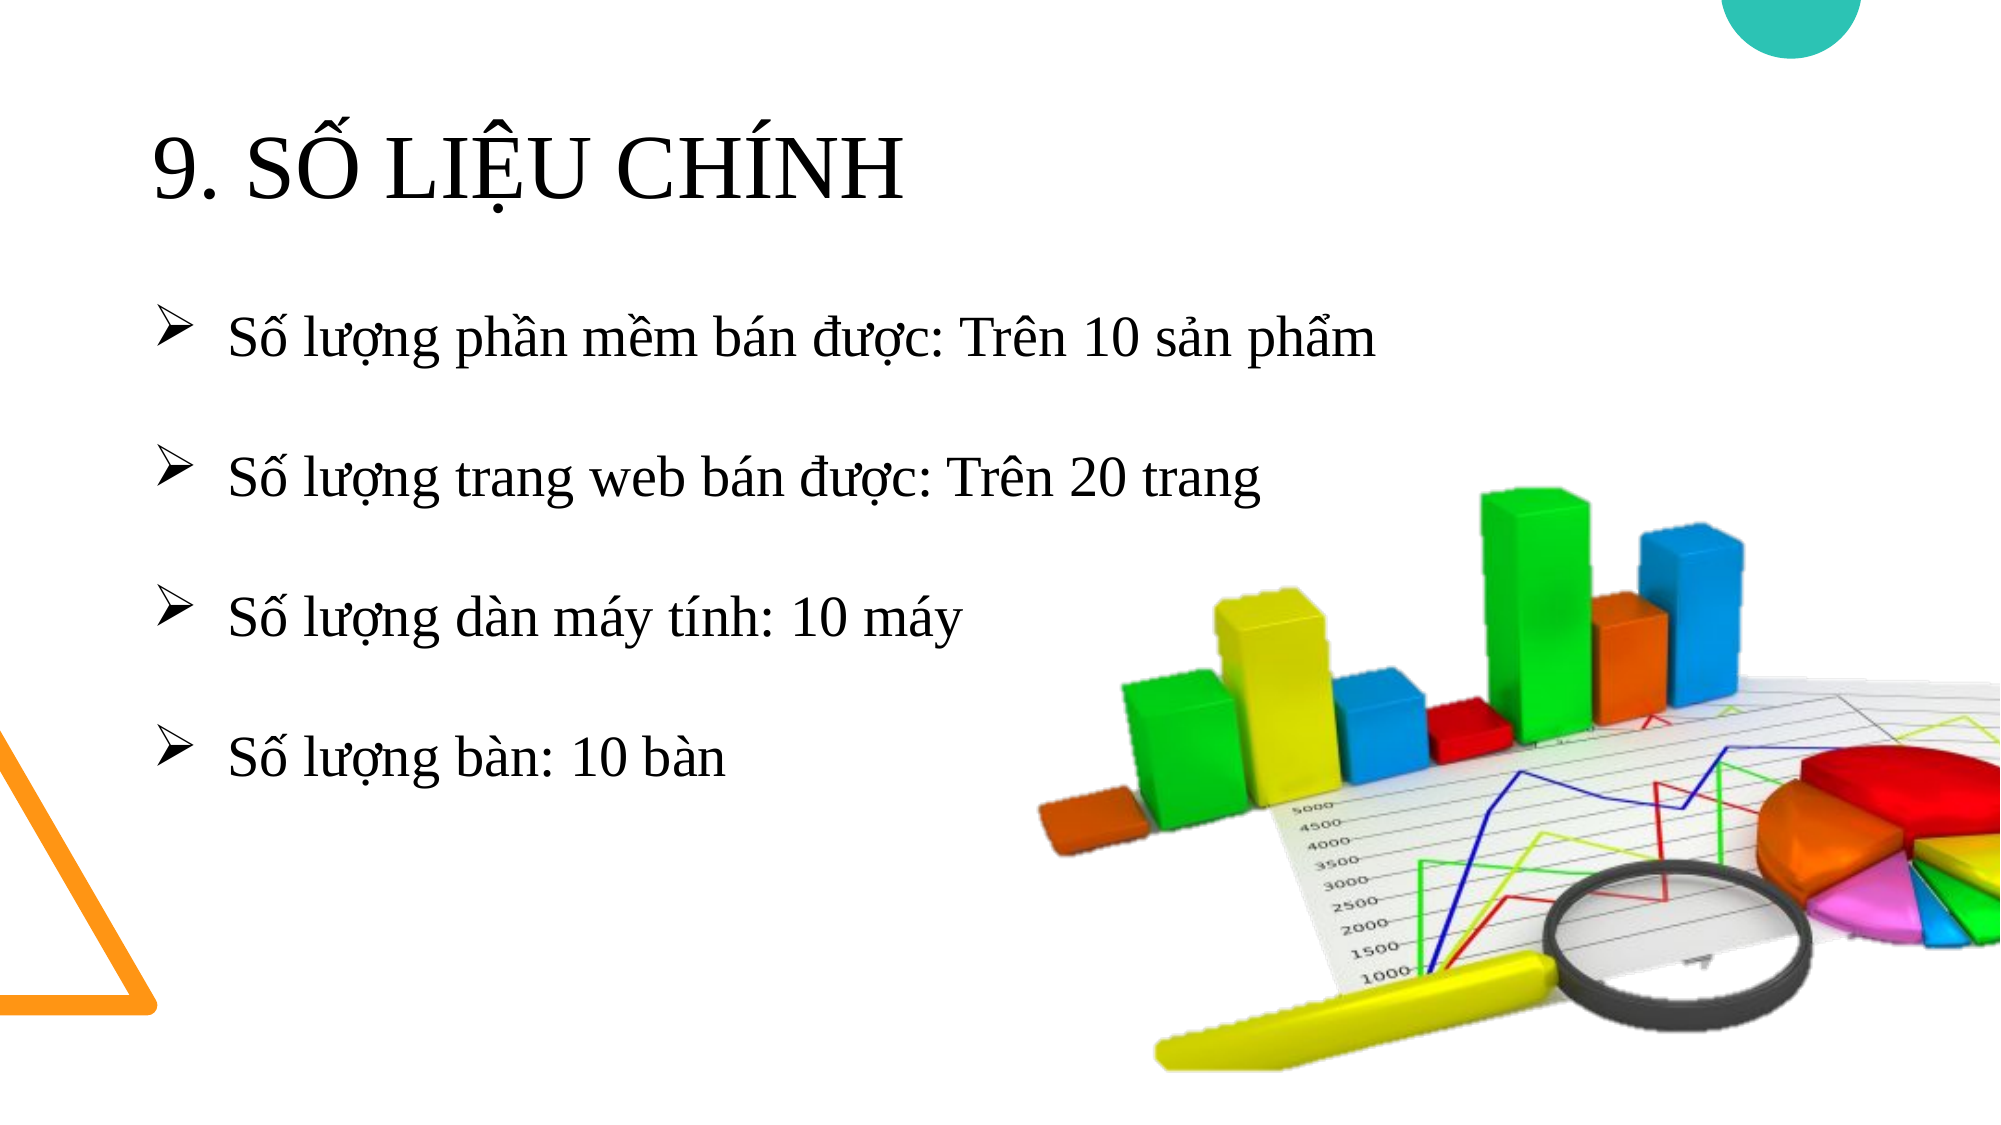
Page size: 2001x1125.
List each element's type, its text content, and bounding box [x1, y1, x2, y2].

title 9. SỐ LIỆU CHÍNH [137, 59, 1863, 278]
picture [963, 418, 2000, 1125]
text_box Số lượng phần mềm bán được: Trên 10 sản phẩm Số lượng trang web bán được: Trên 20 trang Số lượng dàn máy tính: 10 máy Số lượng bàn: 10 bàn [137, 290, 1469, 796]
